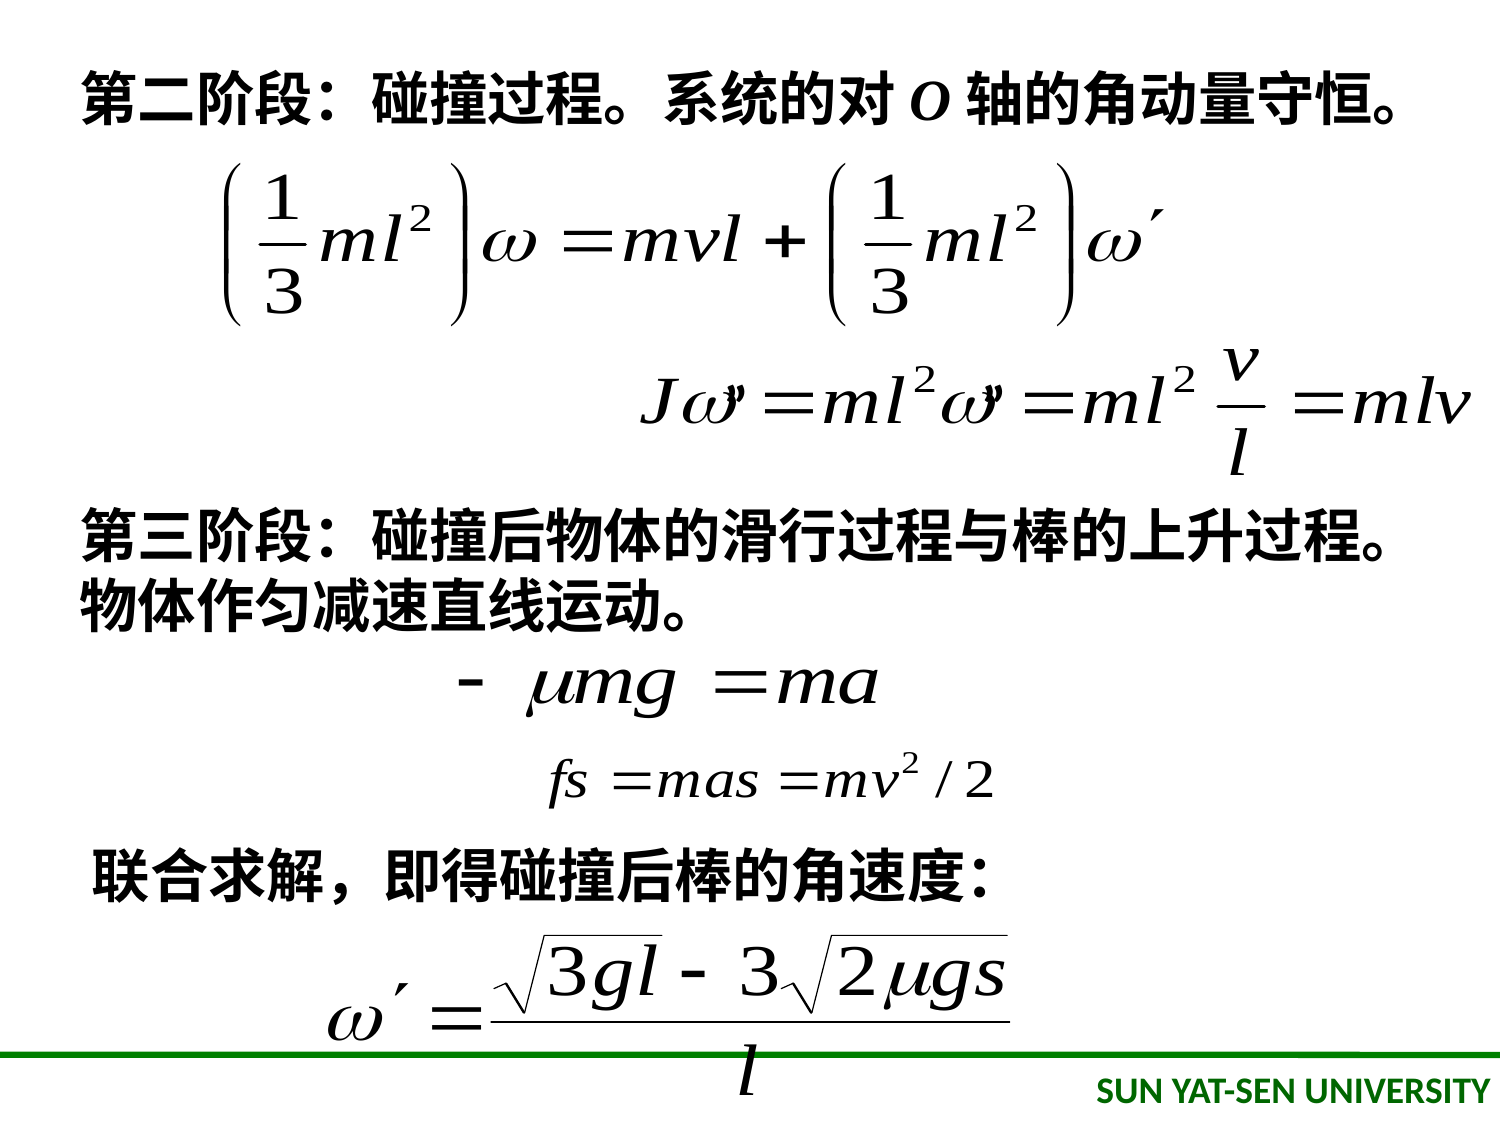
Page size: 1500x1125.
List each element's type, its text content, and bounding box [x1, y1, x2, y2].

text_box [527, 738, 1008, 821]
text_box 第二阶段：碰撞过程。系统的对O轴的角动量守恒。 [64, 54, 1436, 140]
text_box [324, 929, 1017, 1103]
text_box 联合求解，即得碰撞后棒的角速度： [76, 832, 1235, 917]
text_box 第三阶段：碰撞后物体的滑行过程与棒的上升过程。物体作匀减速直线运动。 [64, 492, 1424, 648]
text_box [206, 148, 1176, 340]
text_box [442, 656, 904, 734]
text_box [622, 316, 1489, 491]
